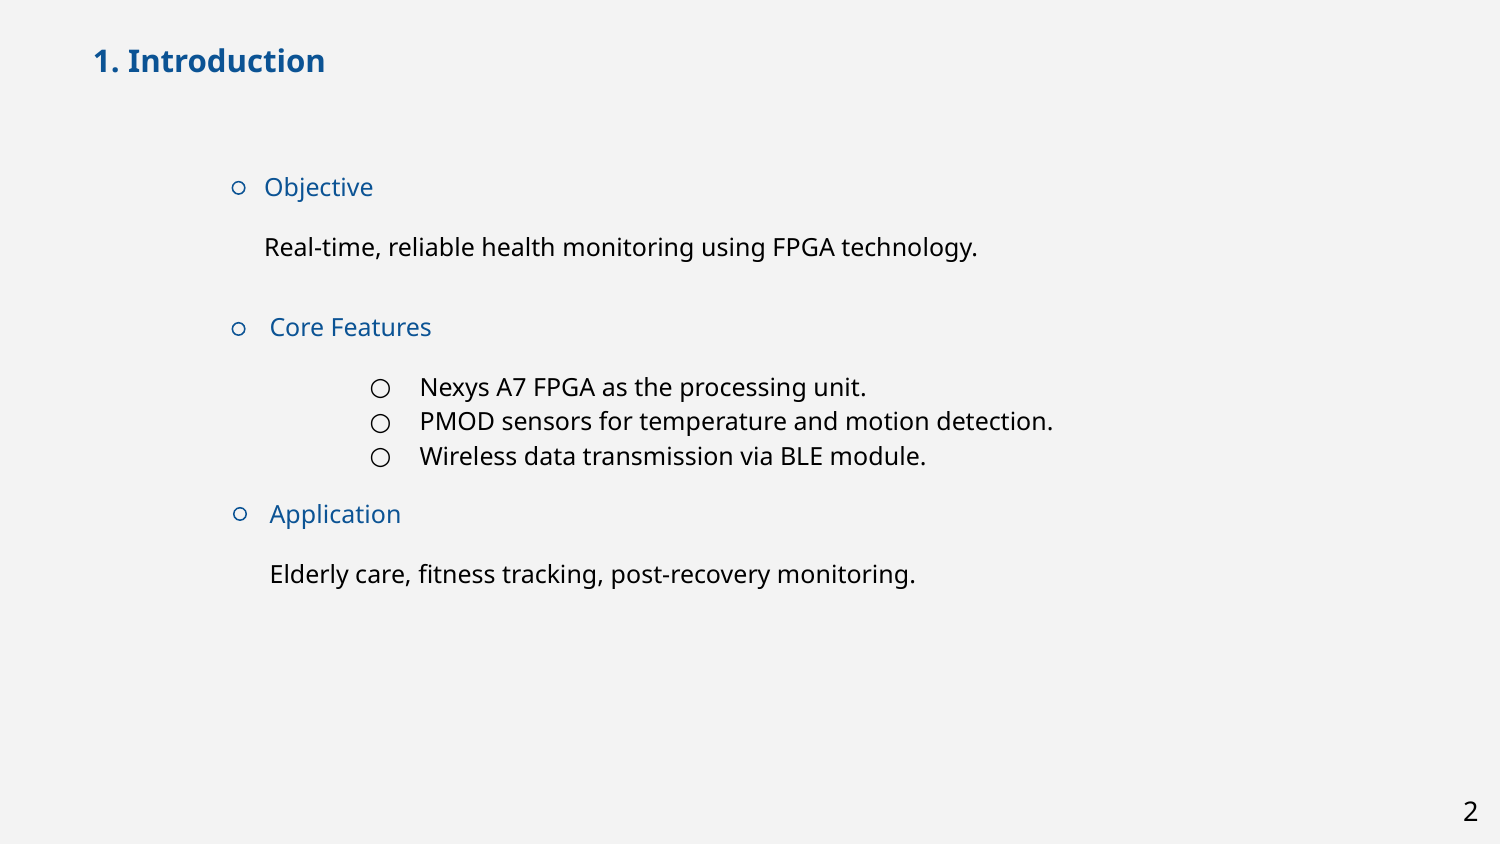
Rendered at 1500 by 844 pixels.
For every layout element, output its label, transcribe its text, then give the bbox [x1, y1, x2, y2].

text_box [233, 507, 247, 521]
text_box [232, 322, 245, 336]
slide_number 2 [1403, 779, 1494, 844]
subtitle Application Elderly care, fitness tracking, post-recovery monitoring. [254, 483, 1173, 561]
subtitle 1. Introduction [77, 25, 977, 85]
subtitle Core Features Nexys A7 FPGA as the processing unit. PMOD sensors for temperature and motion detection. Wireless data transmission via BLE module. [254, 296, 1173, 375]
text_box [232, 181, 245, 195]
subtitle Objective Real-time, reliable health monitoring using FPGA technology. [249, 156, 1167, 235]
